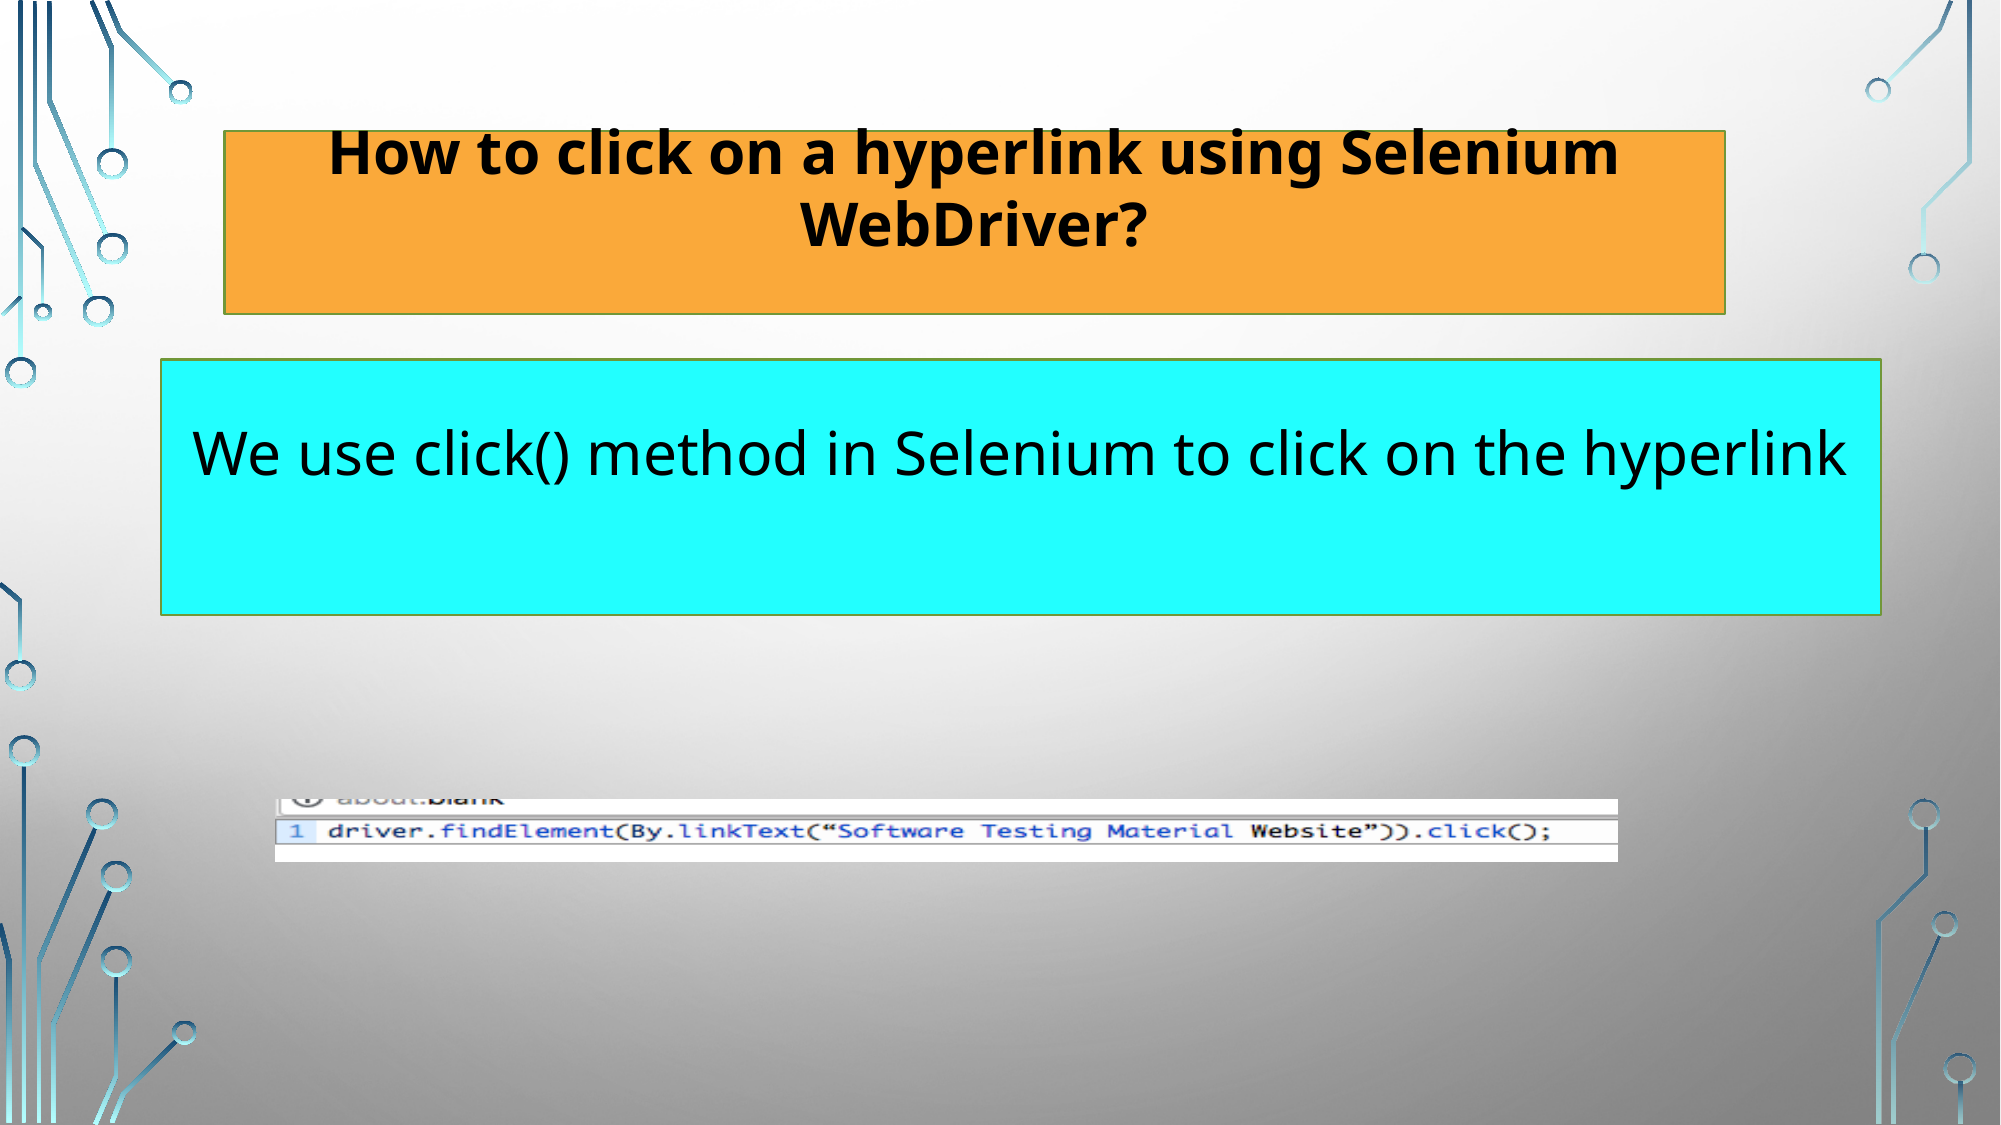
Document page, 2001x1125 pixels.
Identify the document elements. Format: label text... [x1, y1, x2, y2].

picture [275, 799, 1618, 862]
text_box How to click on a hyperlink using Selenium WebDriver? [223, 130, 1726, 315]
text_box We use click() method in Selenium to click on the hyperlink [160, 358, 1882, 616]
